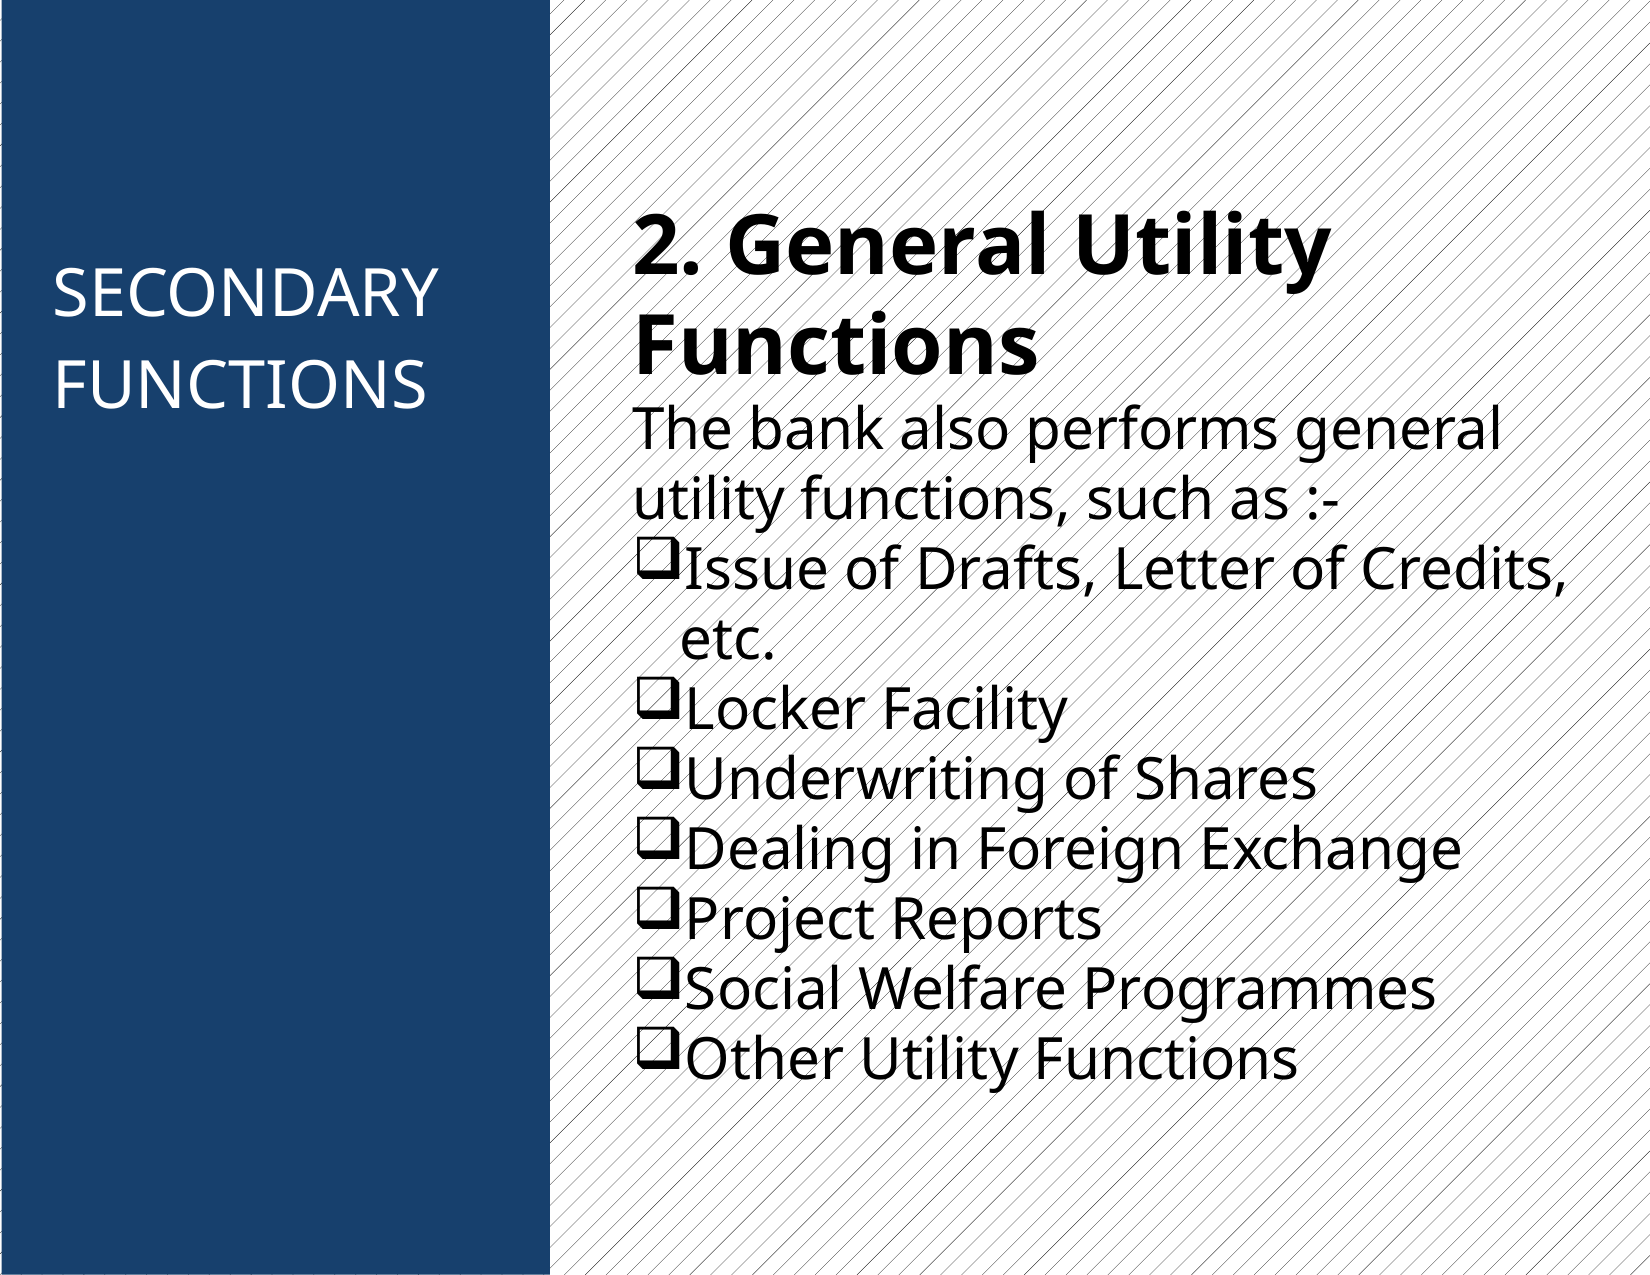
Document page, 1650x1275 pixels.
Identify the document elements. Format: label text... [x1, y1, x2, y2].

text_box 2. General Utility Functions The bank also performs general utility functions, such as :- Issue of Drafts, Letter of Credits, etc. Locker Facility Underwriting of Shares Dealing in Foreign Exchange Project Reports Social Welfare Programmes Other Utility Functions [617, 138, 1630, 1144]
list SECONDARY FUNCTIONS [37, 251, 513, 318]
